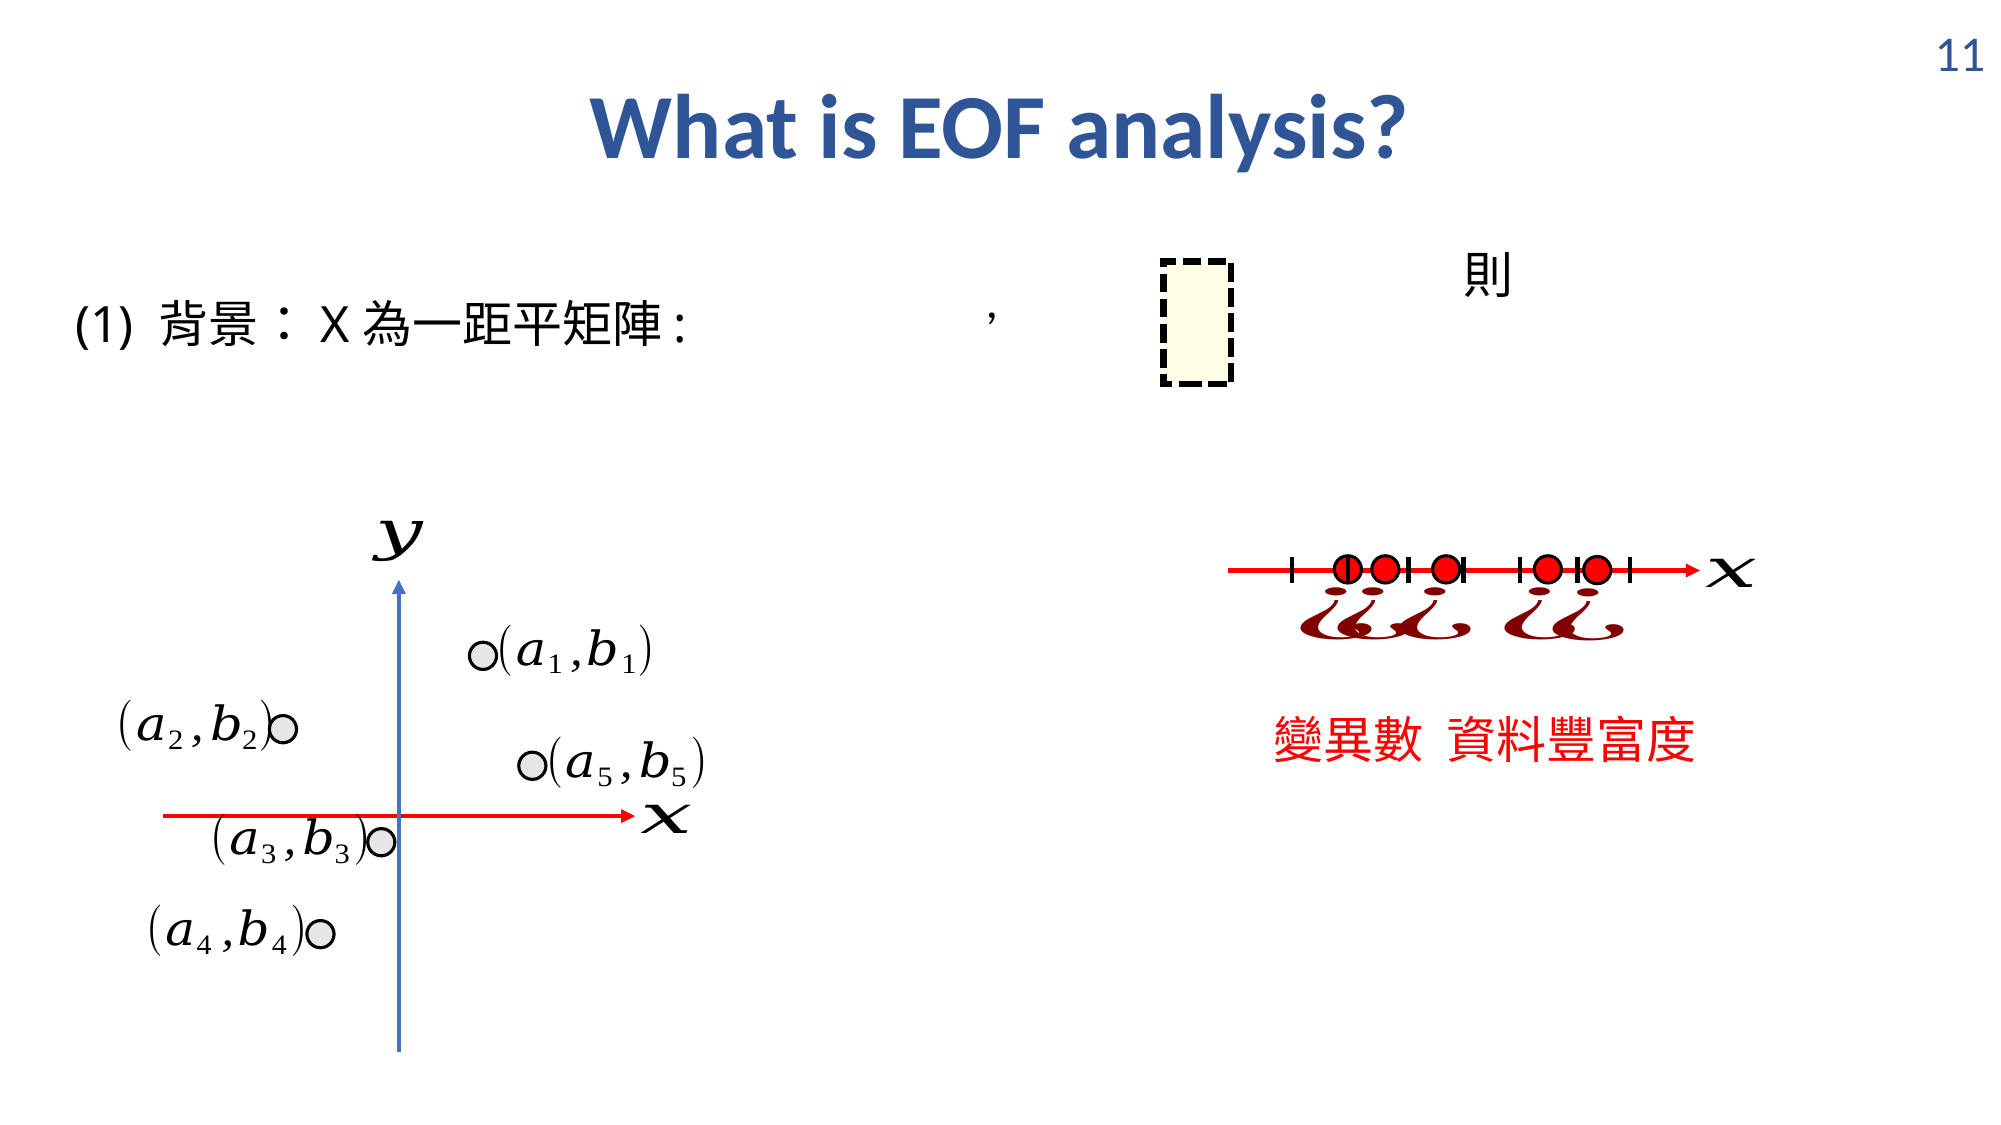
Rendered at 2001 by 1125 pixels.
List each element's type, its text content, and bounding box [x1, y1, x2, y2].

text_box What is EOF analysis? [274, 58, 1726, 199]
text_box (1) 背景：X為一距平矩陣: [60, 284, 703, 360]
slide_number 11 [1906, 0, 2000, 104]
text_box [468, 641, 498, 671]
text_box [366, 827, 396, 857]
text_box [1227, 540, 1761, 645]
text_box [305, 919, 336, 949]
text_box [517, 751, 548, 781]
text_box [270, 714, 298, 744]
text_box [1162, 260, 1232, 385]
